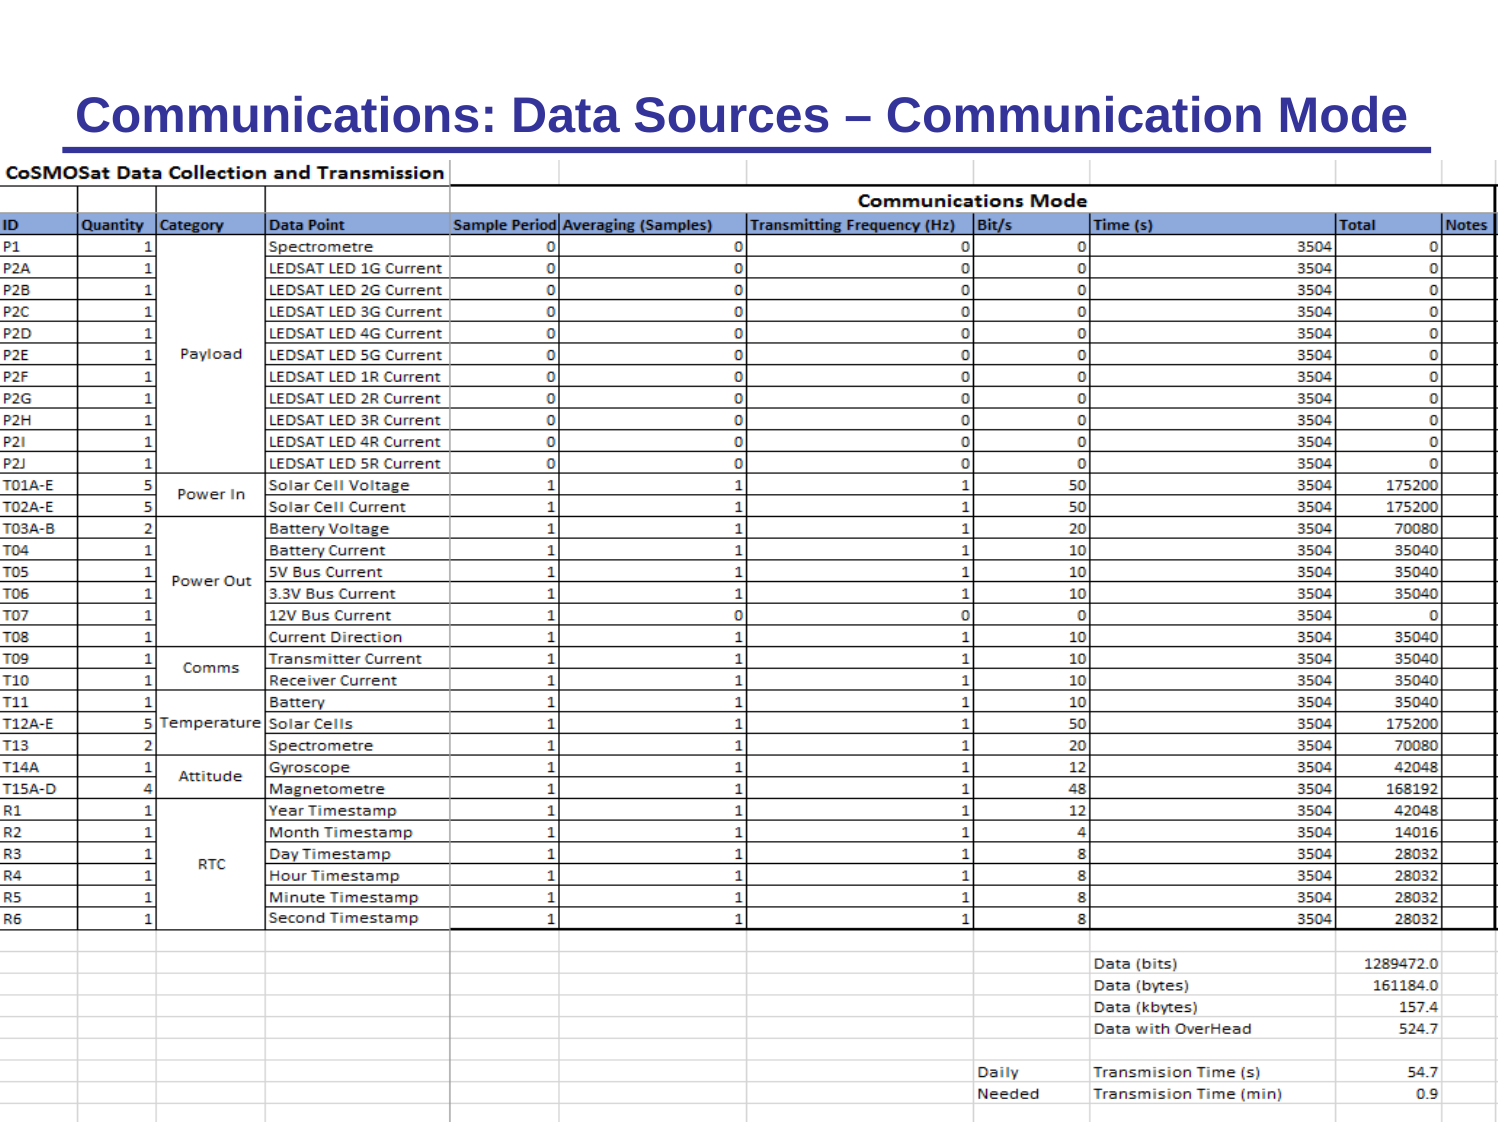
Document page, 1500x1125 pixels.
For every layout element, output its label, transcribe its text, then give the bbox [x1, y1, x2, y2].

title Communications: Data Sources – Communication Mode [72, 65, 1465, 158]
picture [0, 160, 1498, 1123]
